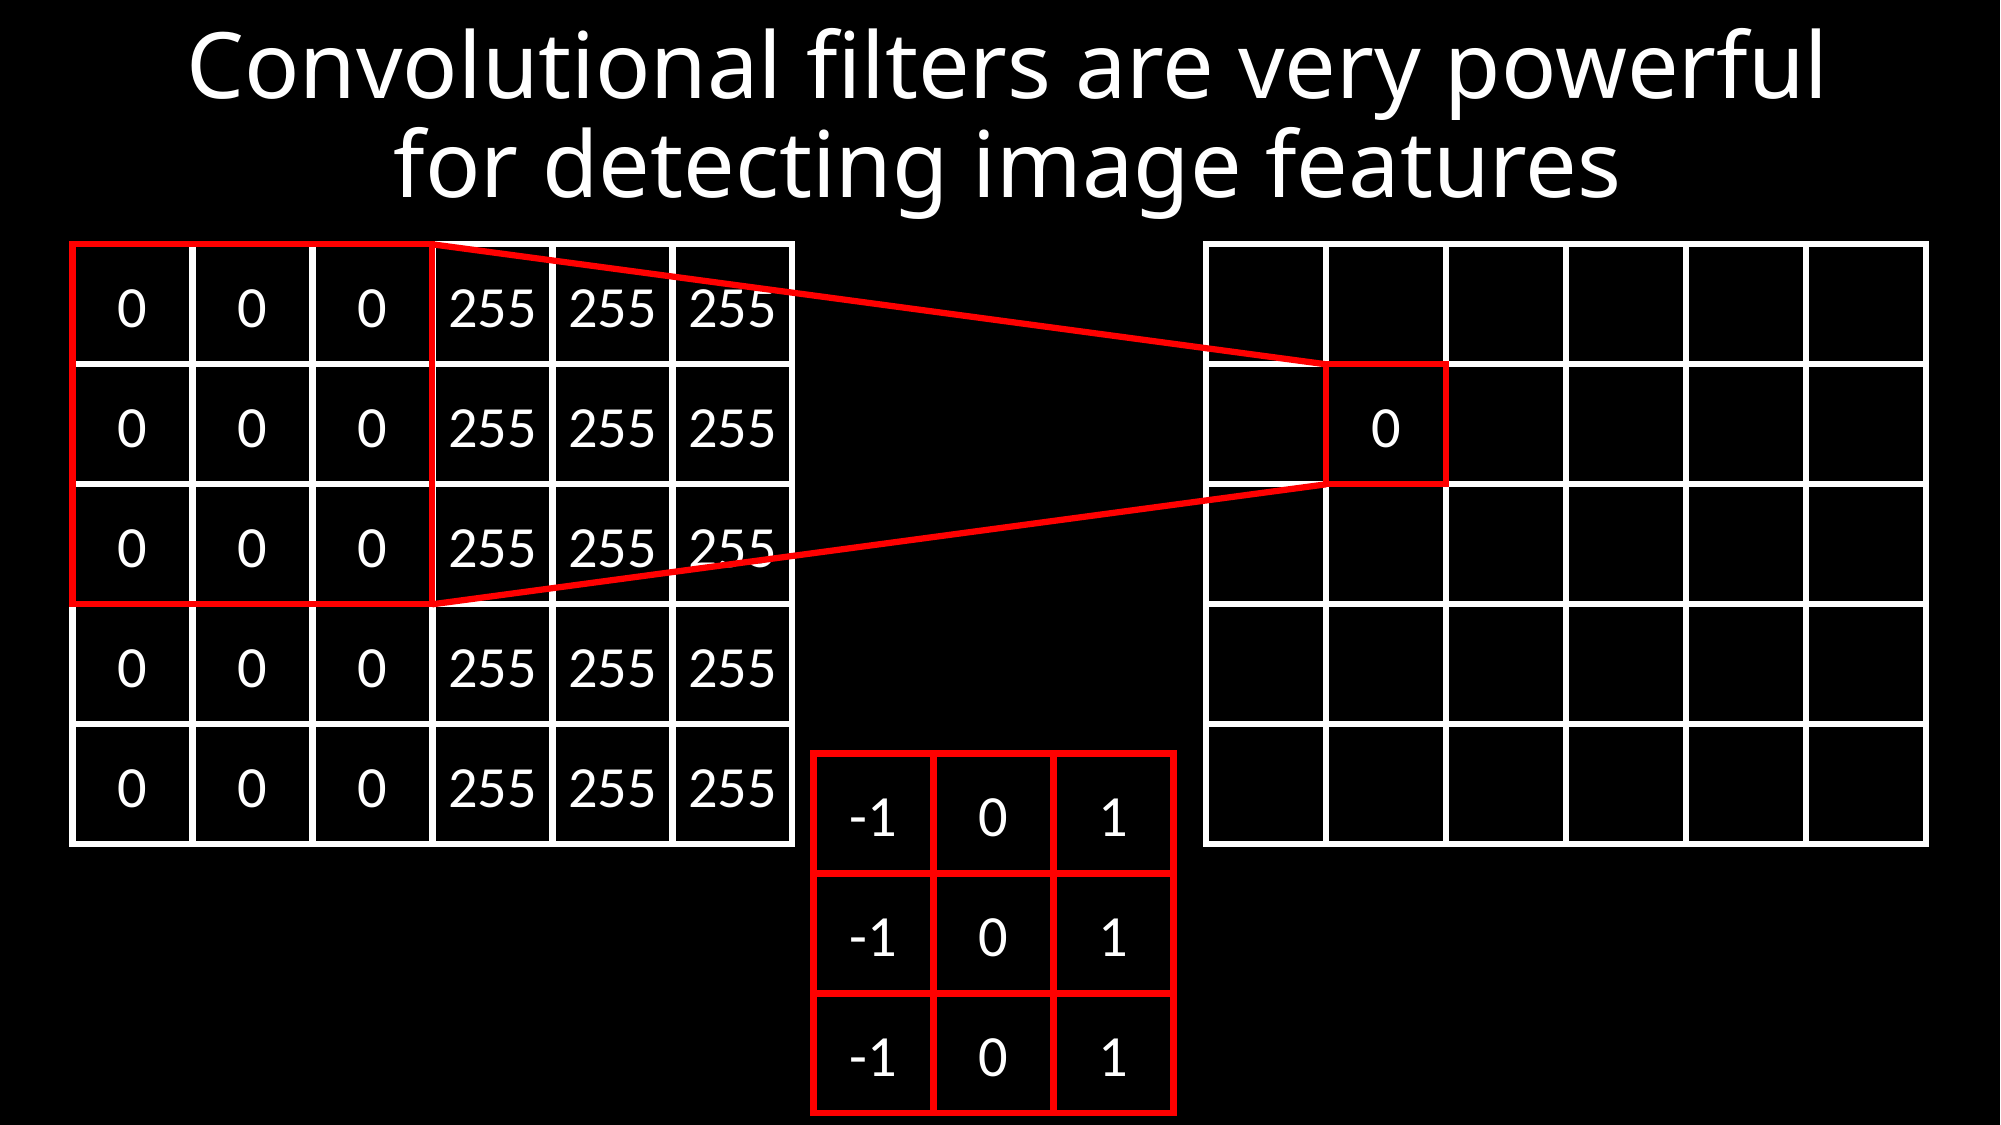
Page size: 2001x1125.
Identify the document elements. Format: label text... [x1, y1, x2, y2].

text_box Convolutional filters are very powerful for detecting image features [145, 9, 1871, 227]
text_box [813, 753, 1174, 1114]
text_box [72, 605, 793, 845]
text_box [72, 244, 1447, 605]
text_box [1206, 244, 1927, 845]
